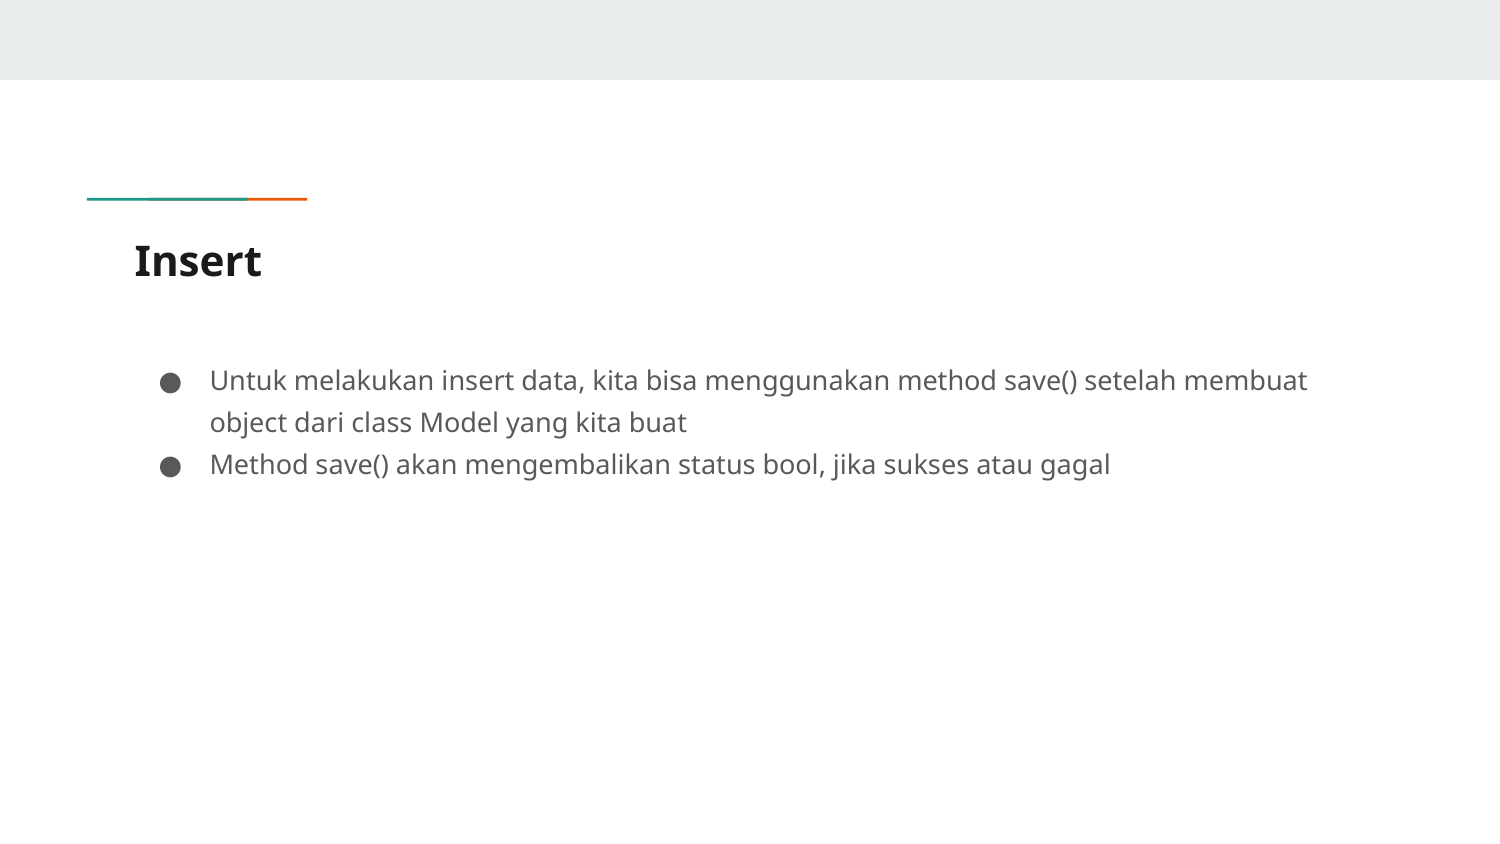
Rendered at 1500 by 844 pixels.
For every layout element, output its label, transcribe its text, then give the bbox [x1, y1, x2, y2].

title Insert [119, 216, 1381, 305]
list Untuk melakukan insert data, kita bisa menggunakan method save() setelah membuat object dari class Model yang kita buat Method save() akan mengembalikan status bool, jika sukses atau gagal [119, 341, 1381, 712]
